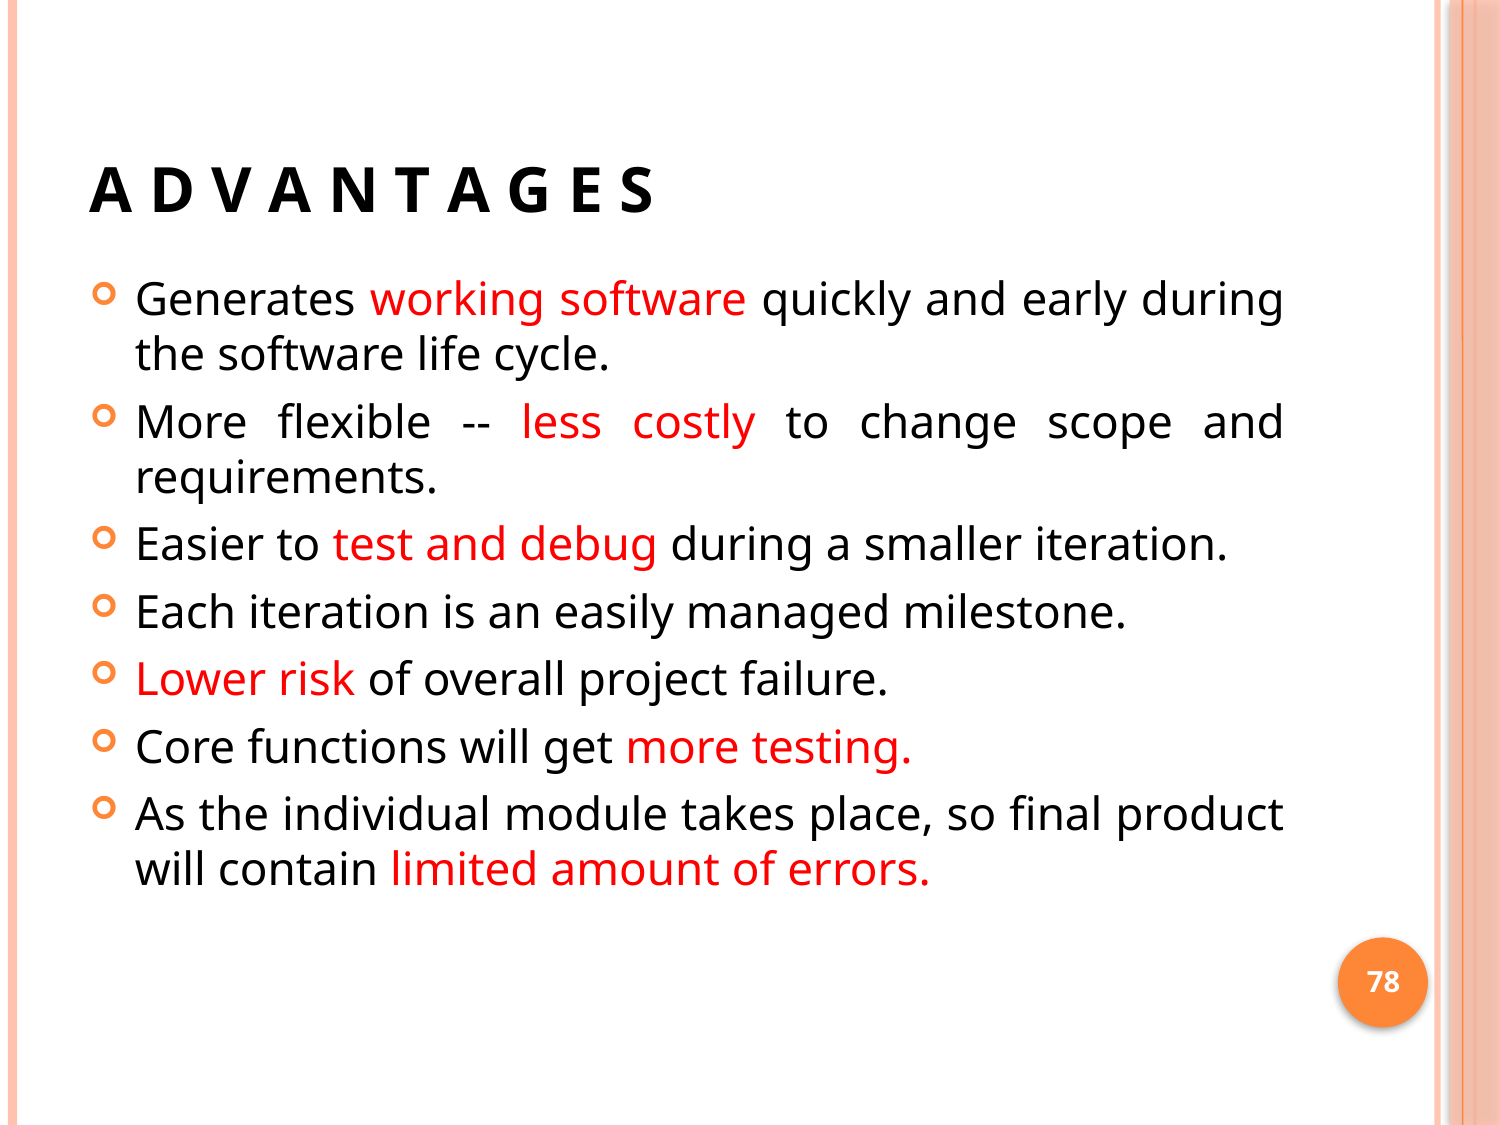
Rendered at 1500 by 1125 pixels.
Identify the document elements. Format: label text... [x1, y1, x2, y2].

title A D V A N T A G E S [75, 45, 1300, 233]
slide_number 78 [1333, 940, 1434, 1027]
list Generates working software quickly and early during the software life cycle. More flexible -- less costly to change scope and requirements. Easier to test and debug during a smaller iteration. Each iteration is an easily managed milestone. Lower risk of overall project failure. Core functions will get more testing. As the individual module takes place, so final product will contain limited amount of errors. [75, 262, 1300, 1062]
